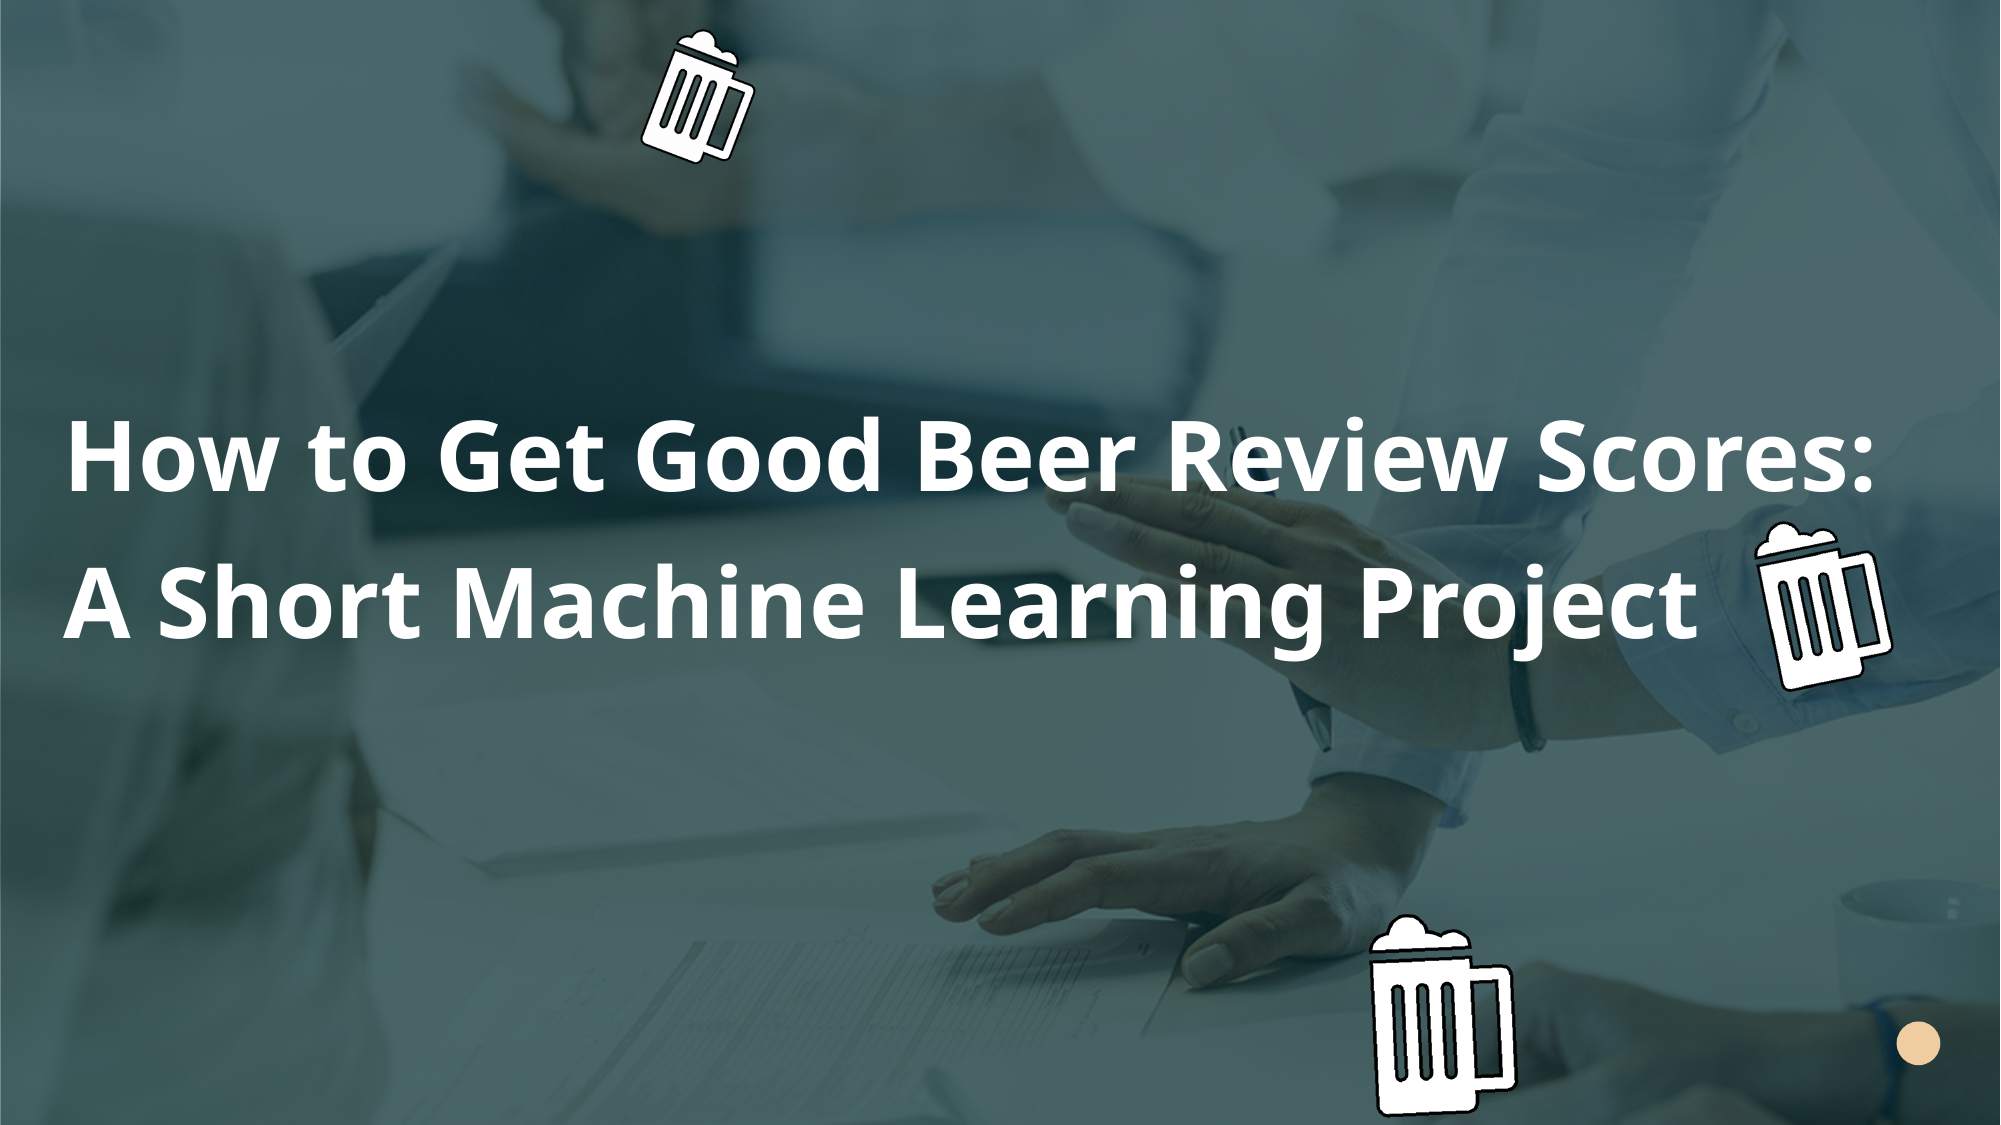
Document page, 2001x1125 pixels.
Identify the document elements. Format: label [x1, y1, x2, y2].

picture [1323, 893, 1563, 1125]
picture [627, 21, 780, 175]
picture [1724, 499, 1922, 698]
list [0, 0, 2000, 1125]
